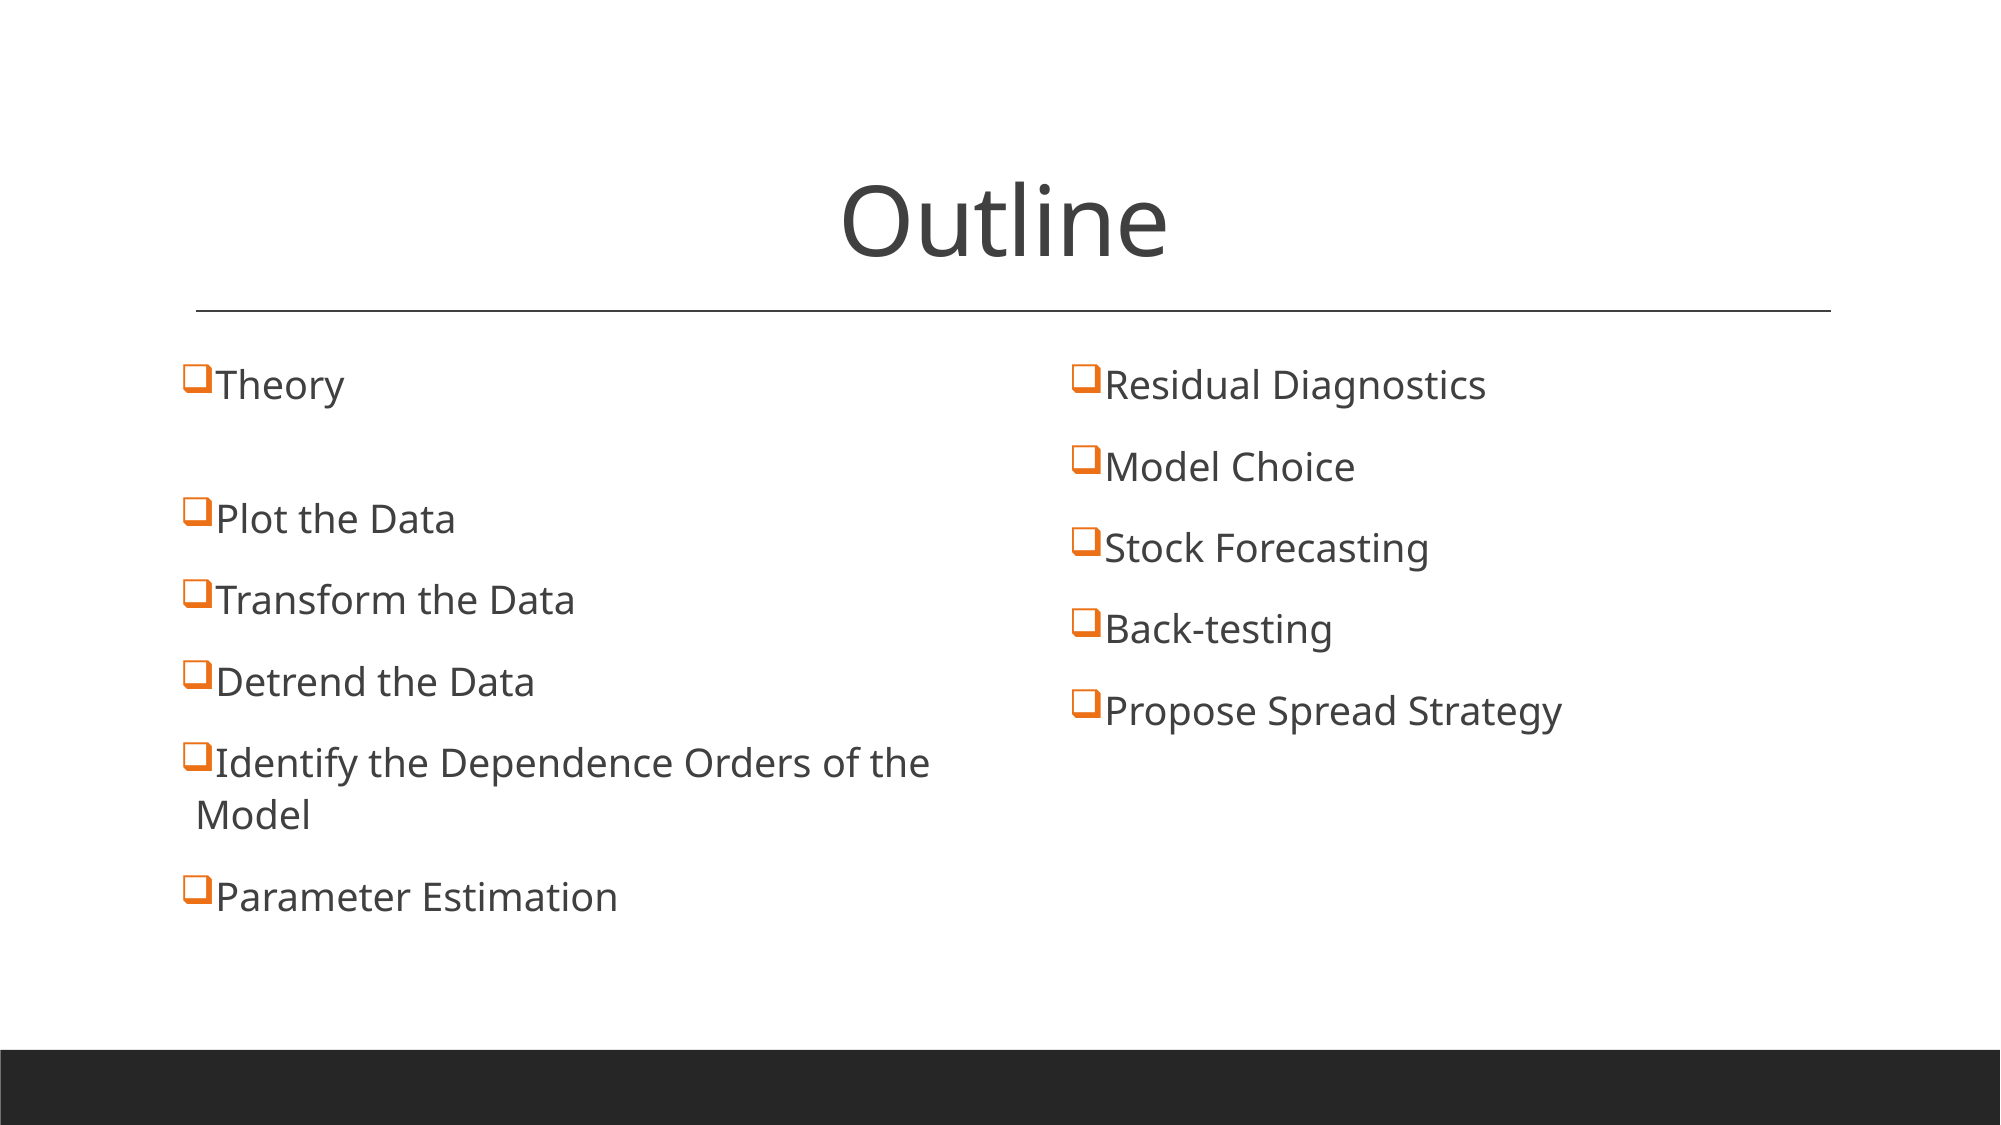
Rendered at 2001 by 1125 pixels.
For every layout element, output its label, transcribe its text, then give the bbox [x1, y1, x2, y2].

list Theory Plot the Data Transform the Data Detrend the Data Identify the Dependence Orders of the Model Parameter Estimation [180, 347, 942, 963]
list Residual Diagnostics Model Choice Stock Forecasting Back-testing Propose Spread Strategy [1068, 347, 1830, 963]
title Outline [180, 47, 1830, 285]
